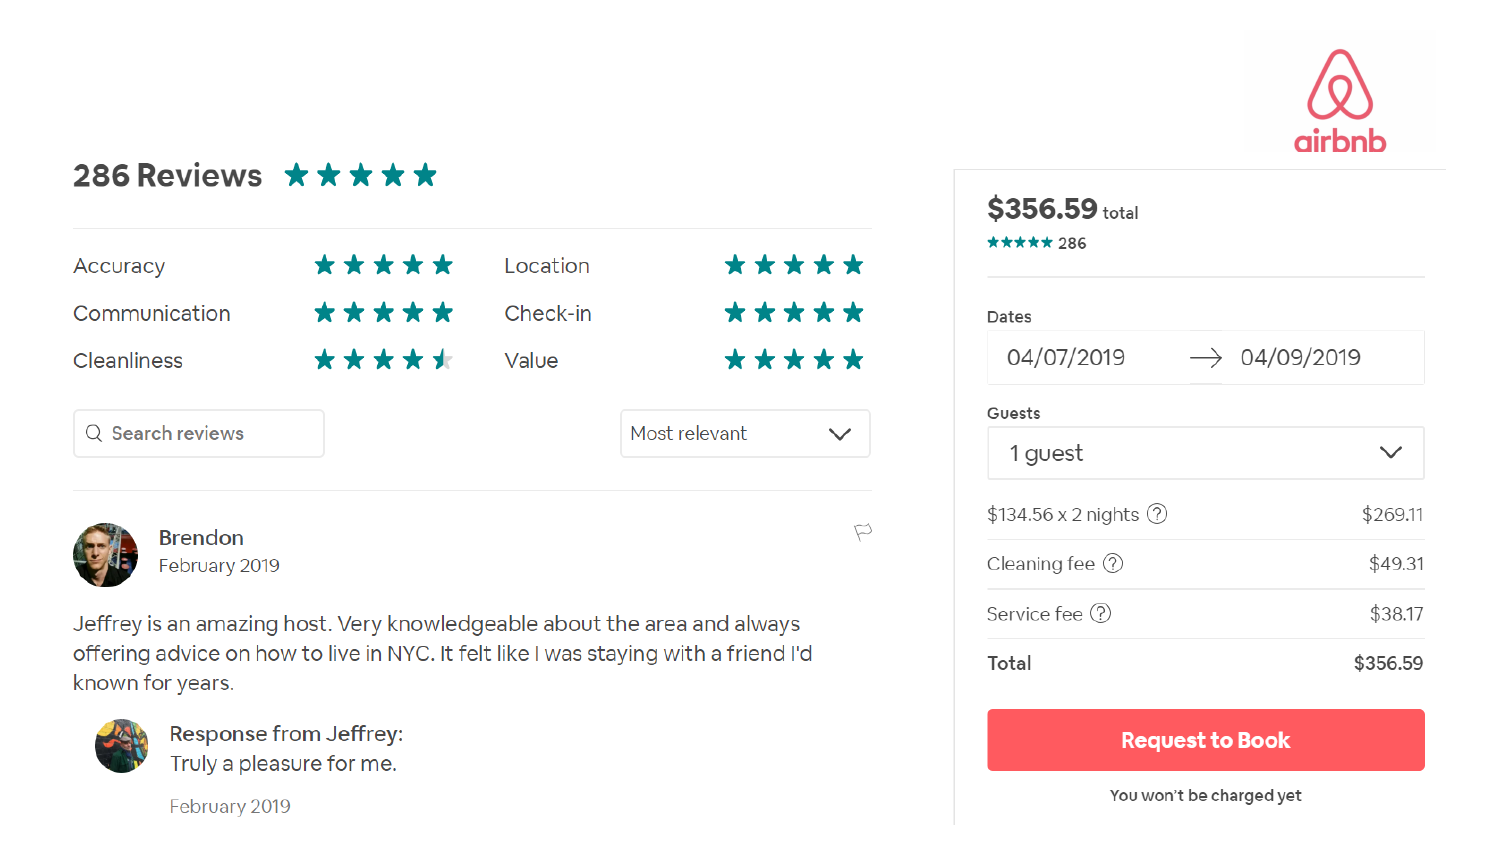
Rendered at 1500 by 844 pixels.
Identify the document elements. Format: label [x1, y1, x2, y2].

picture [53, 30, 1447, 826]
